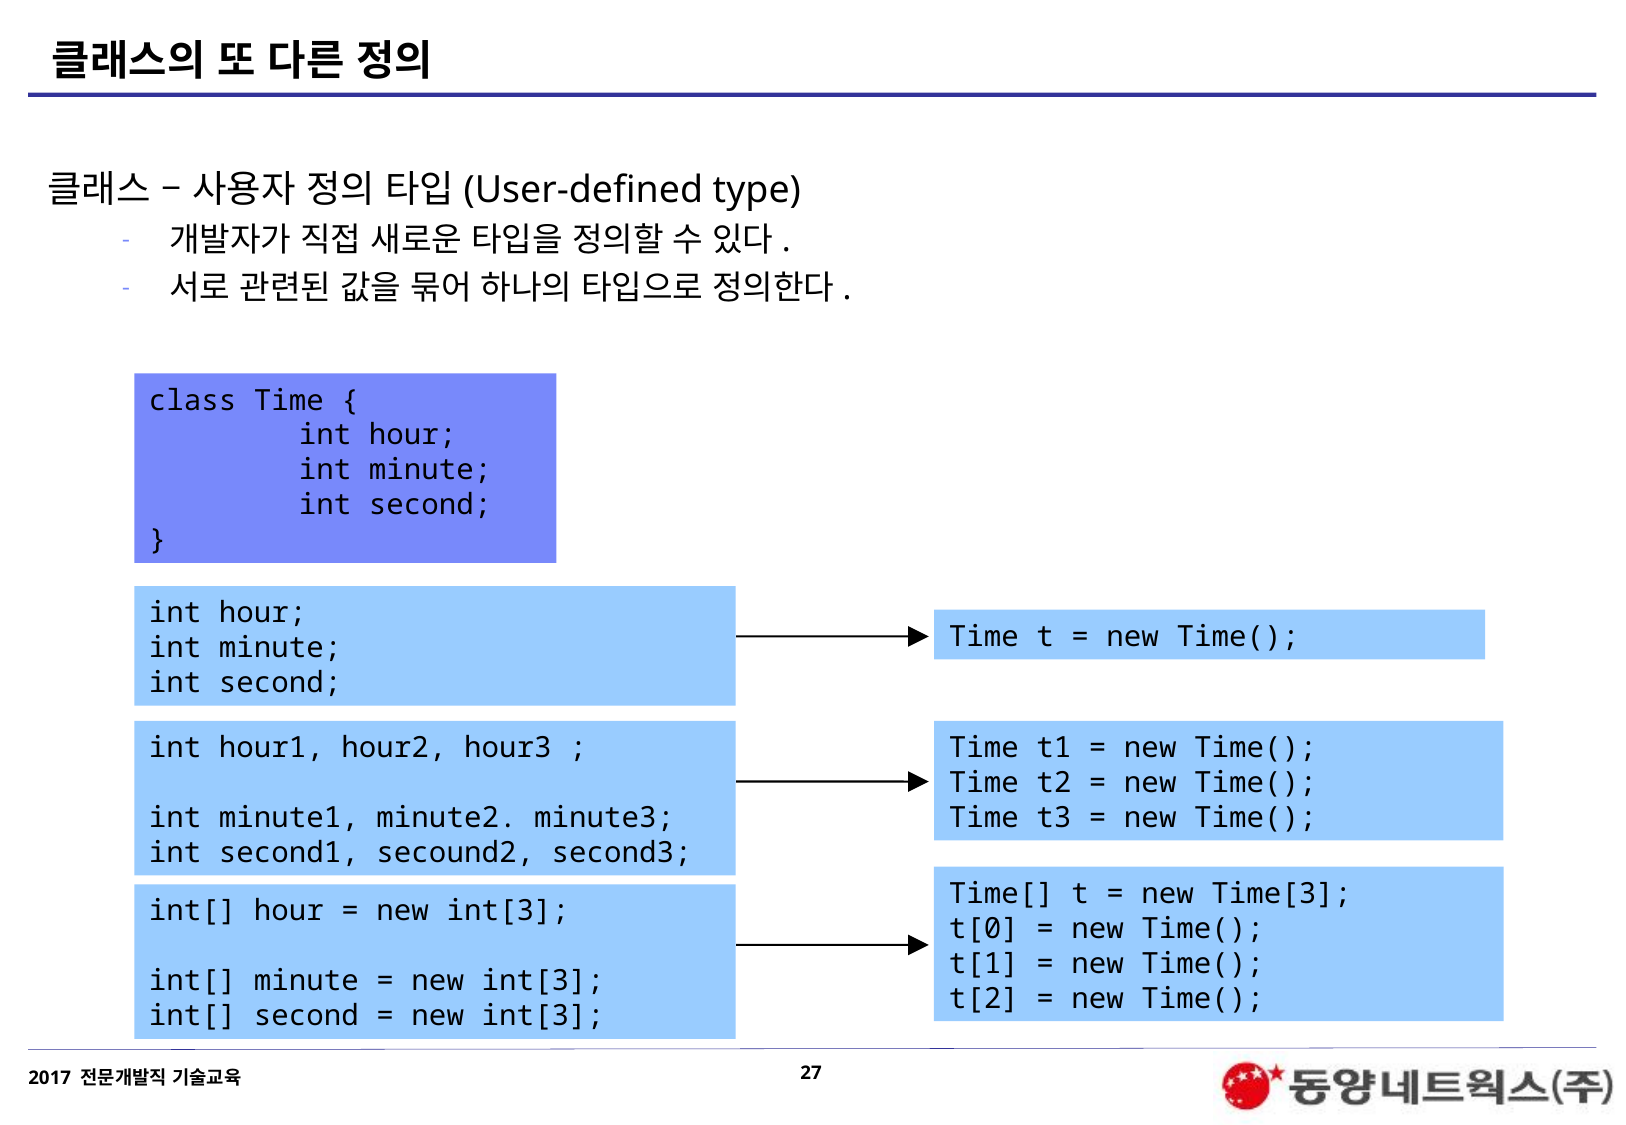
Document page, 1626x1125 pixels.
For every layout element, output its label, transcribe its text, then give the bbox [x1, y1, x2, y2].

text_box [134, 585, 1504, 1024]
list 클래스 – 사용자 정의 타입(User-defined type) 개발자가 직접 새로운 타입을 정의할 수 있다. 서로 관련된 값을 묶어 하나의 타입으로 정의한다. [36, 160, 1599, 316]
title 클래스의 또 다른 정의 [36, 25, 1325, 92]
picture [1213, 1051, 1625, 1125]
text_box class Time { int hour; int minute; int second; } [134, 373, 557, 563]
